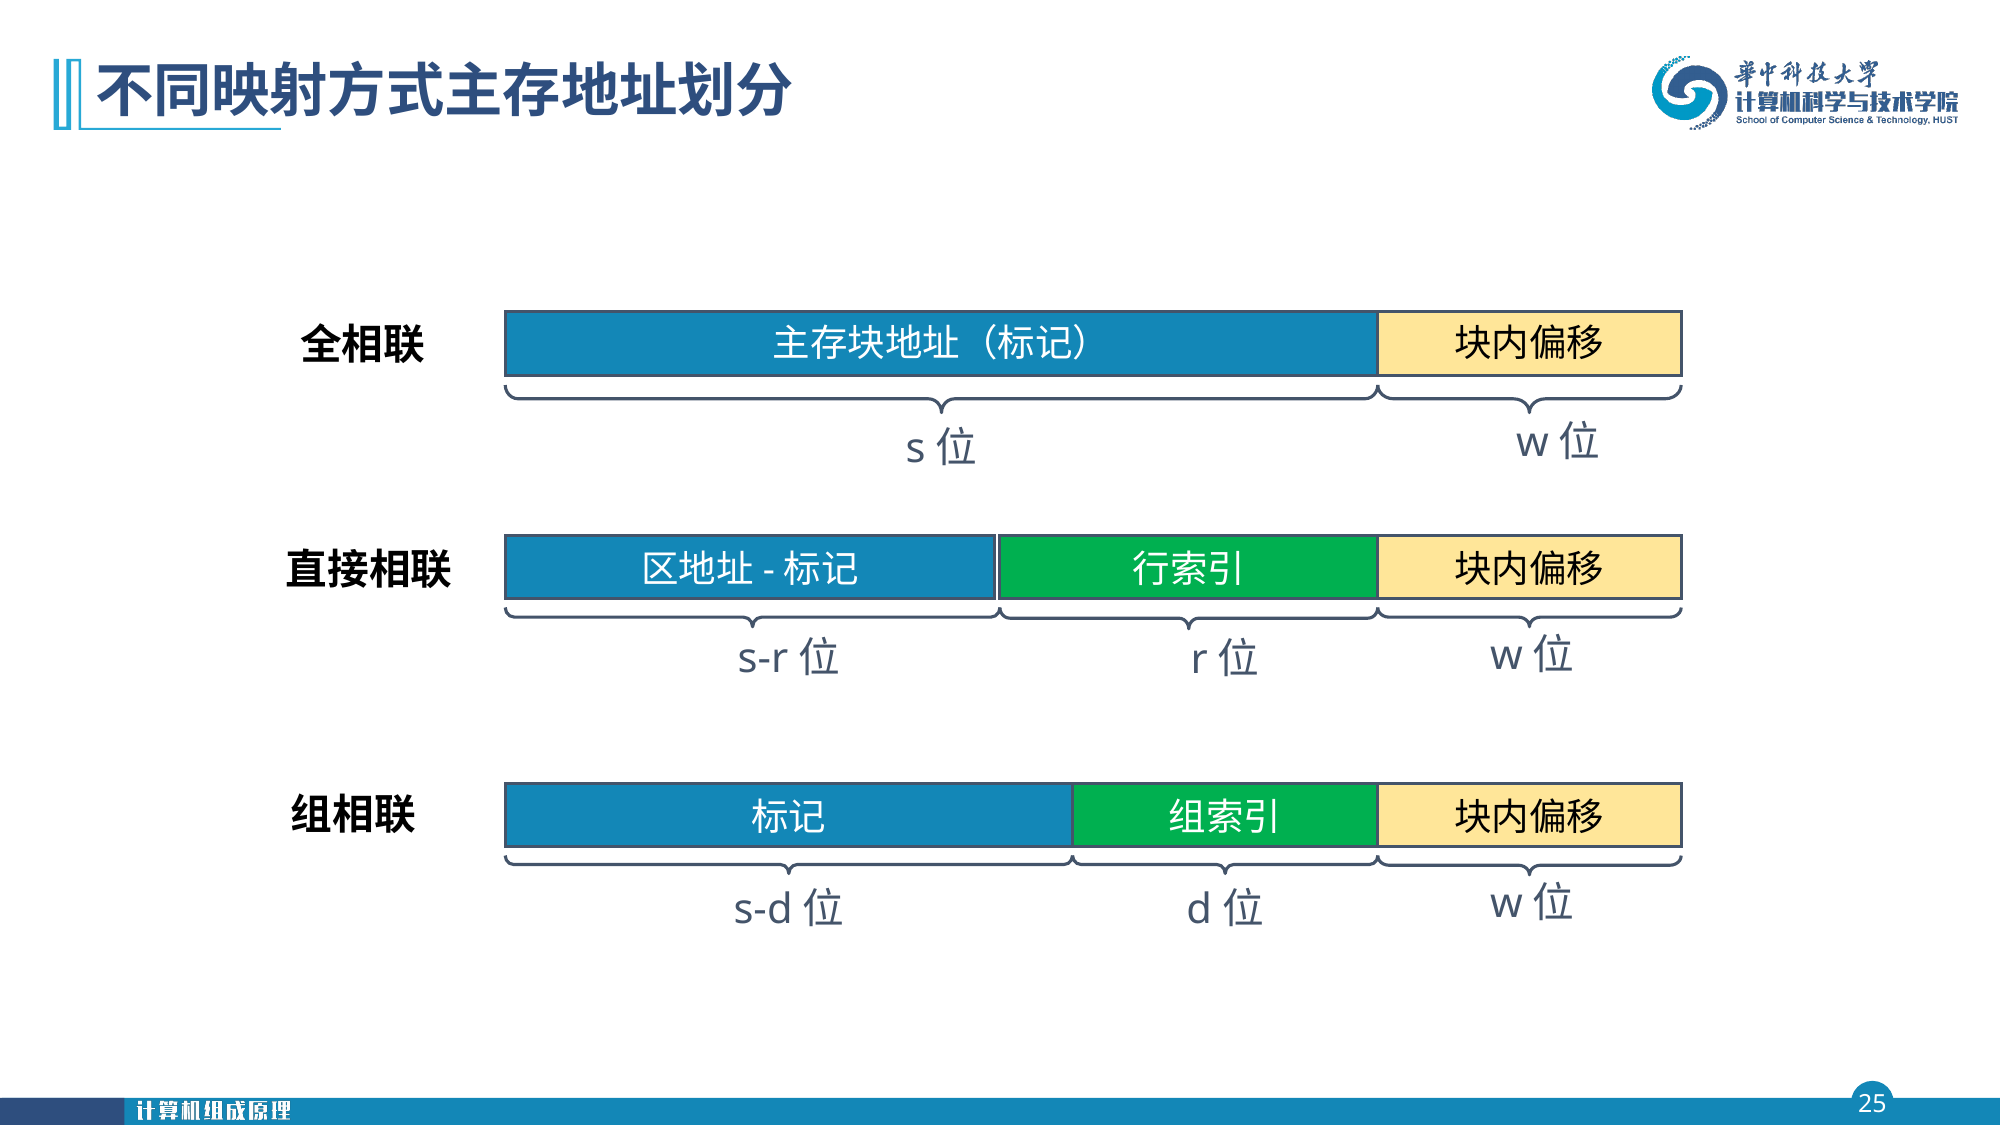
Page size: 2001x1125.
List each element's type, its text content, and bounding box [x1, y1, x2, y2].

text_box 全相联 [285, 310, 480, 376]
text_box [505, 311, 1682, 459]
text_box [505, 535, 1682, 675]
text_box 组相联 [275, 780, 490, 845]
picture [1805, 56, 1958, 130]
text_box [505, 783, 1682, 926]
title 不同映射方式主存地址划分 [80, 42, 1805, 144]
text_box 直接相联 [270, 535, 485, 601]
